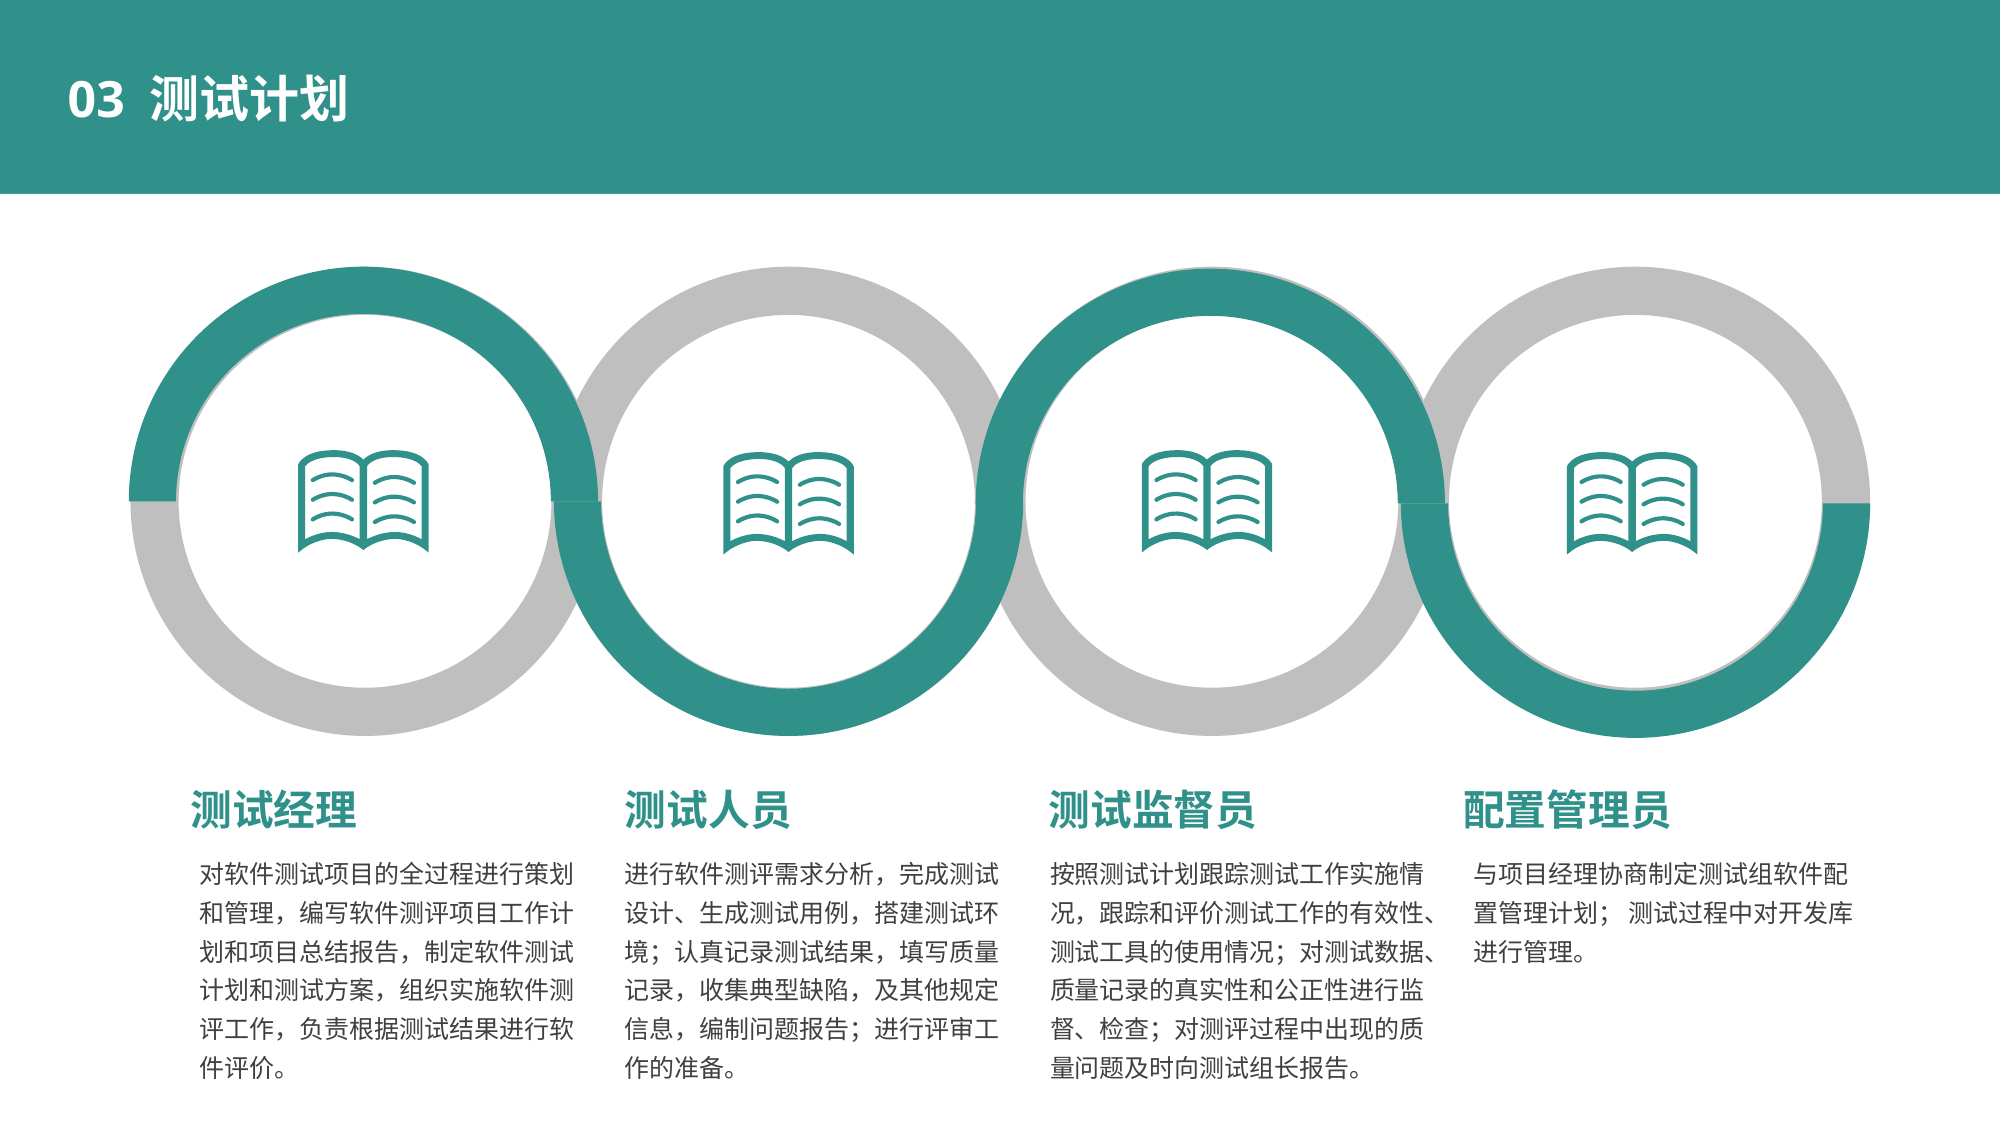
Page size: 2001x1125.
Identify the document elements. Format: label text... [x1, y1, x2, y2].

text_box [127, 265, 600, 503]
text_box 配置管理员 [1448, 761, 1687, 842]
text_box 测试经理 [175, 761, 373, 842]
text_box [298, 450, 429, 553]
list 03 测试计划 [52, 41, 924, 162]
text_box 对软件测试项目的全过程进行策划和管理，编写软件测评项目工作计划和项目总结报告，制定软件测试计划和测试方案，组织实施软件测评工作，负责根据测试结果进行软件评价。 [185, 841, 598, 1091]
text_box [1566, 452, 1698, 555]
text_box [1141, 450, 1273, 553]
text_box [1423, 265, 1872, 689]
text_box 测试人员 [610, 761, 807, 842]
text_box [1000, 361, 1423, 737]
text_box [1399, 502, 1872, 739]
text_box 按照测试计划跟踪测试工作实施情况，跟踪和评价测试工作的有效性、测试工具的使用情况；对测试数据、质量记录的真实性和公正性进行监督、检查；对测评过程中出现的质量问题及时向测试组长报告。 [1035, 841, 1449, 1091]
text_box [129, 315, 577, 737]
text_box [974, 267, 1446, 505]
text_box 测试监督员 [1033, 761, 1273, 842]
text_box [576, 265, 1000, 687]
text_box 与项目经理协商制定测试组软件配置管理计划； 测试过程中对开发库进行管理。 [1458, 842, 1872, 974]
text_box [552, 500, 1025, 737]
text_box 进行软件测评需求分析，完成测试设计、生成测试用例，搭建测试环境；认真记录测试结果，填写质量记录，收集典型缺陷，及其他规定信息，编制问题报告；进行评审工作的准备。 [610, 841, 1024, 1091]
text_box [723, 452, 854, 555]
